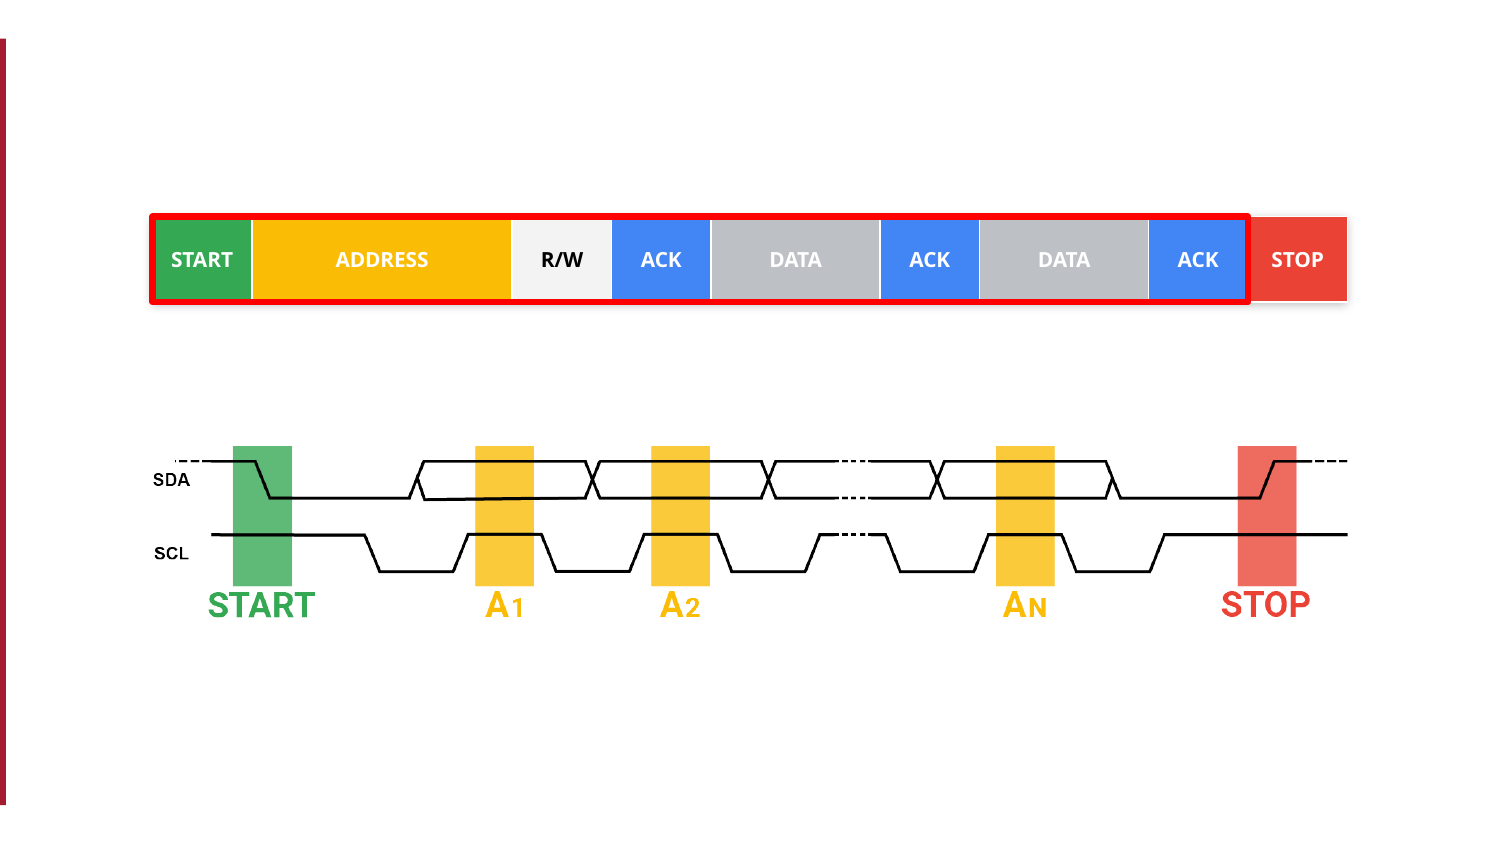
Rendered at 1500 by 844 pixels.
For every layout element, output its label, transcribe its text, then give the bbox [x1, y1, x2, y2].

text_box STOP [1249, 216, 1348, 303]
picture [152, 446, 1348, 627]
text_box [152, 216, 1249, 303]
